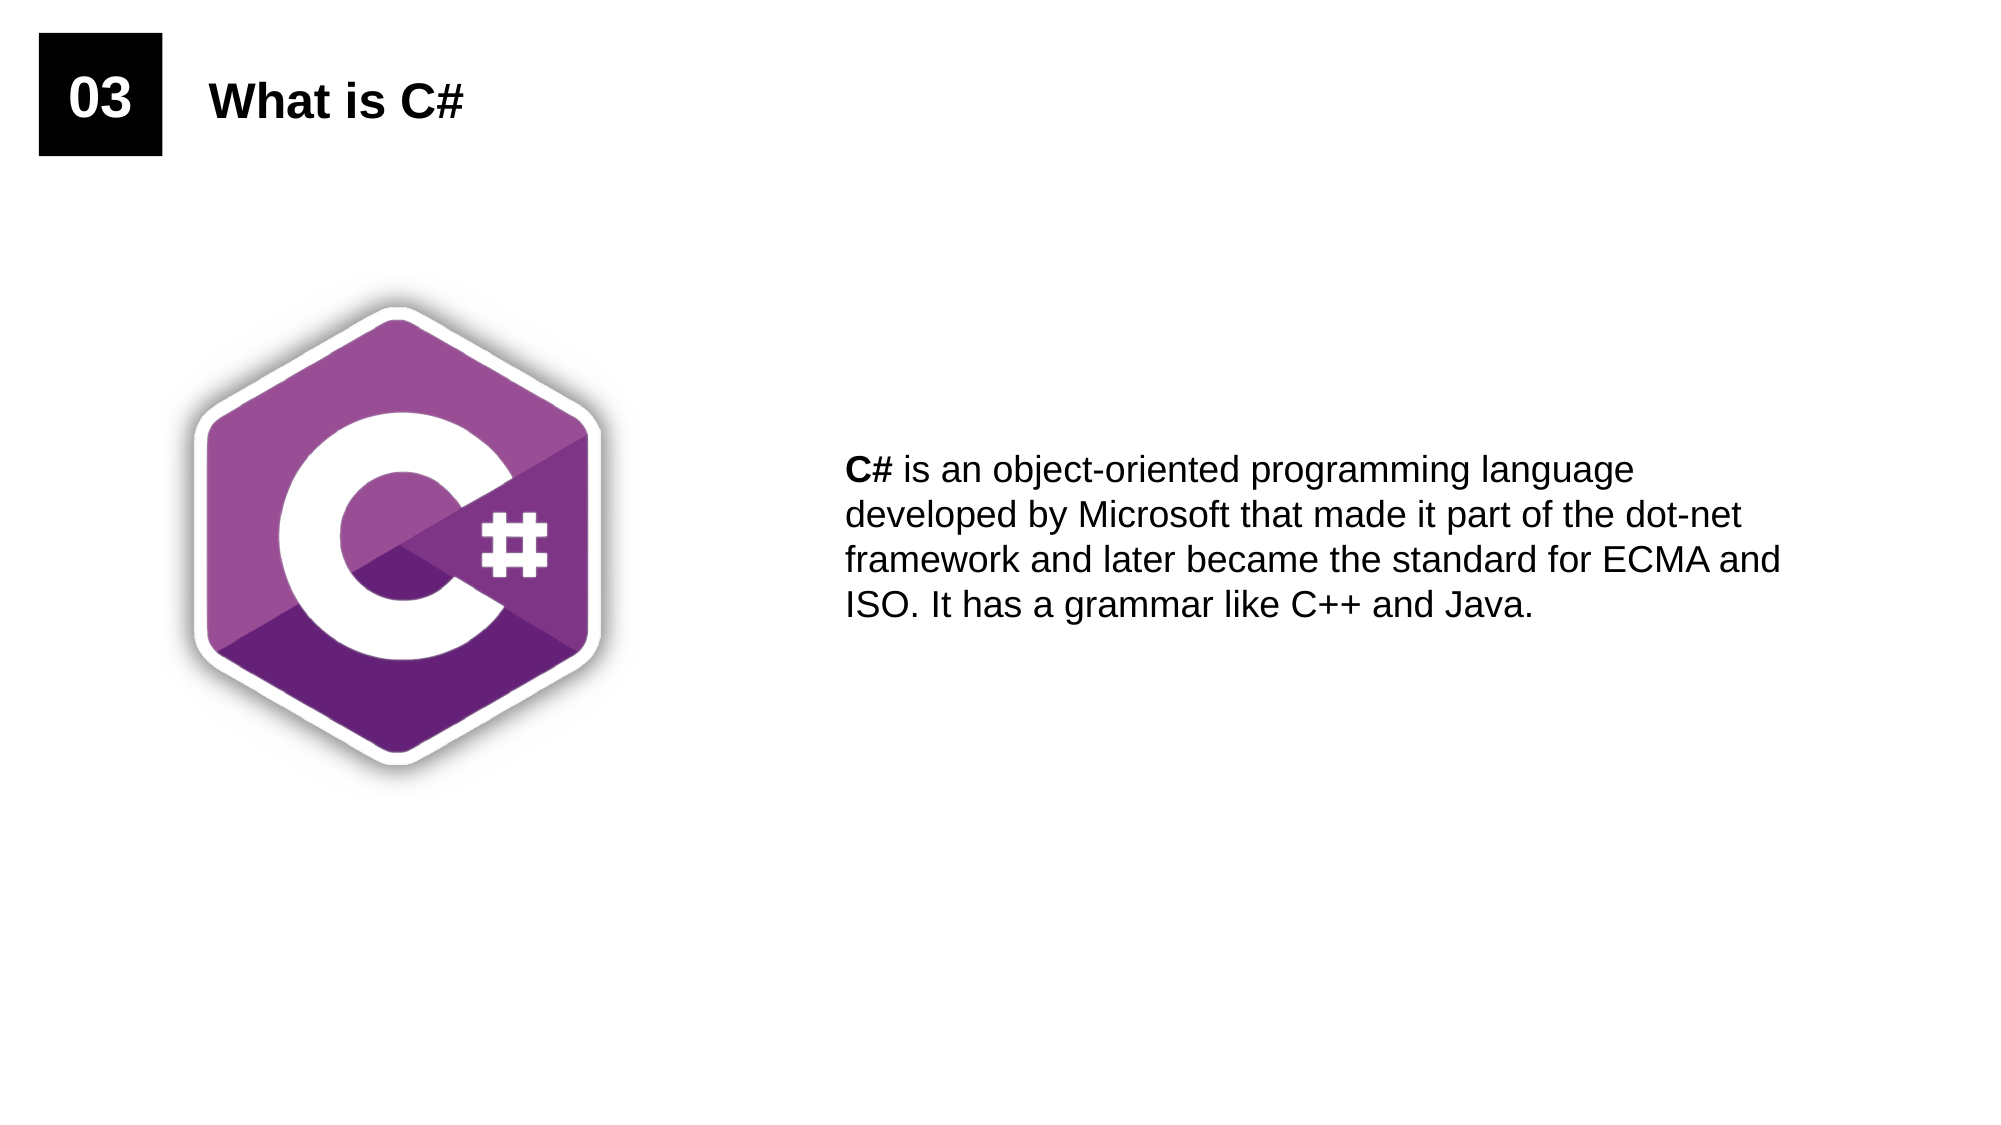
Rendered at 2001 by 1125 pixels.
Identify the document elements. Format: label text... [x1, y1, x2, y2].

text_box [38, 32, 163, 157]
picture [137, 275, 658, 797]
text_box What is C# [193, 61, 972, 137]
text_box C# is an object-oriented programming language developed by Microsoft that made it part of the dot-net framework and later became the standard for ECMA and ISO. It has a grammar like C++ and Java. [830, 437, 1802, 633]
text_box 03 [48, 51, 154, 137]
